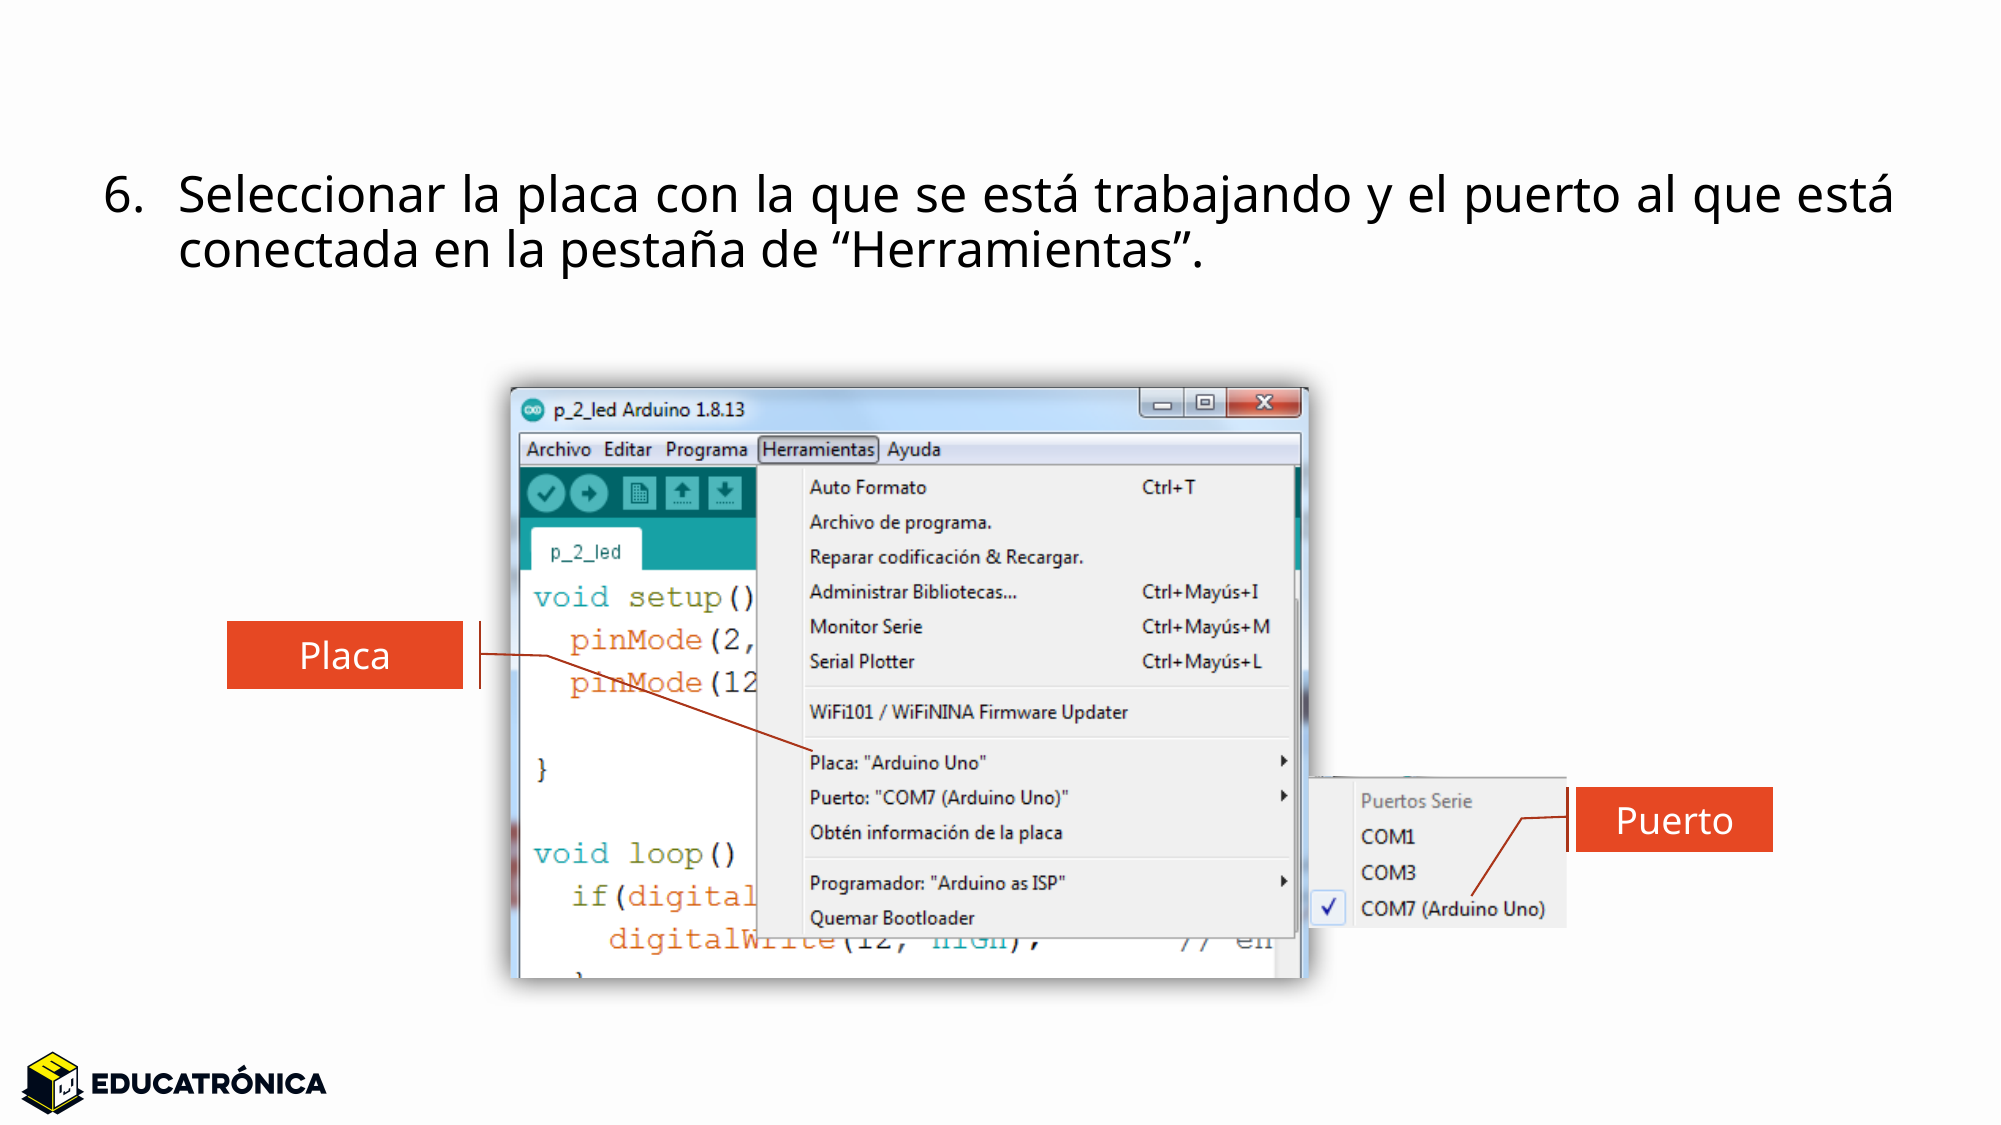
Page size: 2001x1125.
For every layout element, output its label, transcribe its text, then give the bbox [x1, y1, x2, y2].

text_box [226, 387, 1774, 978]
picture [19, 1048, 330, 1118]
list Seleccionar la placa con la que se está trabajando y el puerto al que está conectada en la pestaña de “Herramientas”. [88, 162, 1912, 1037]
